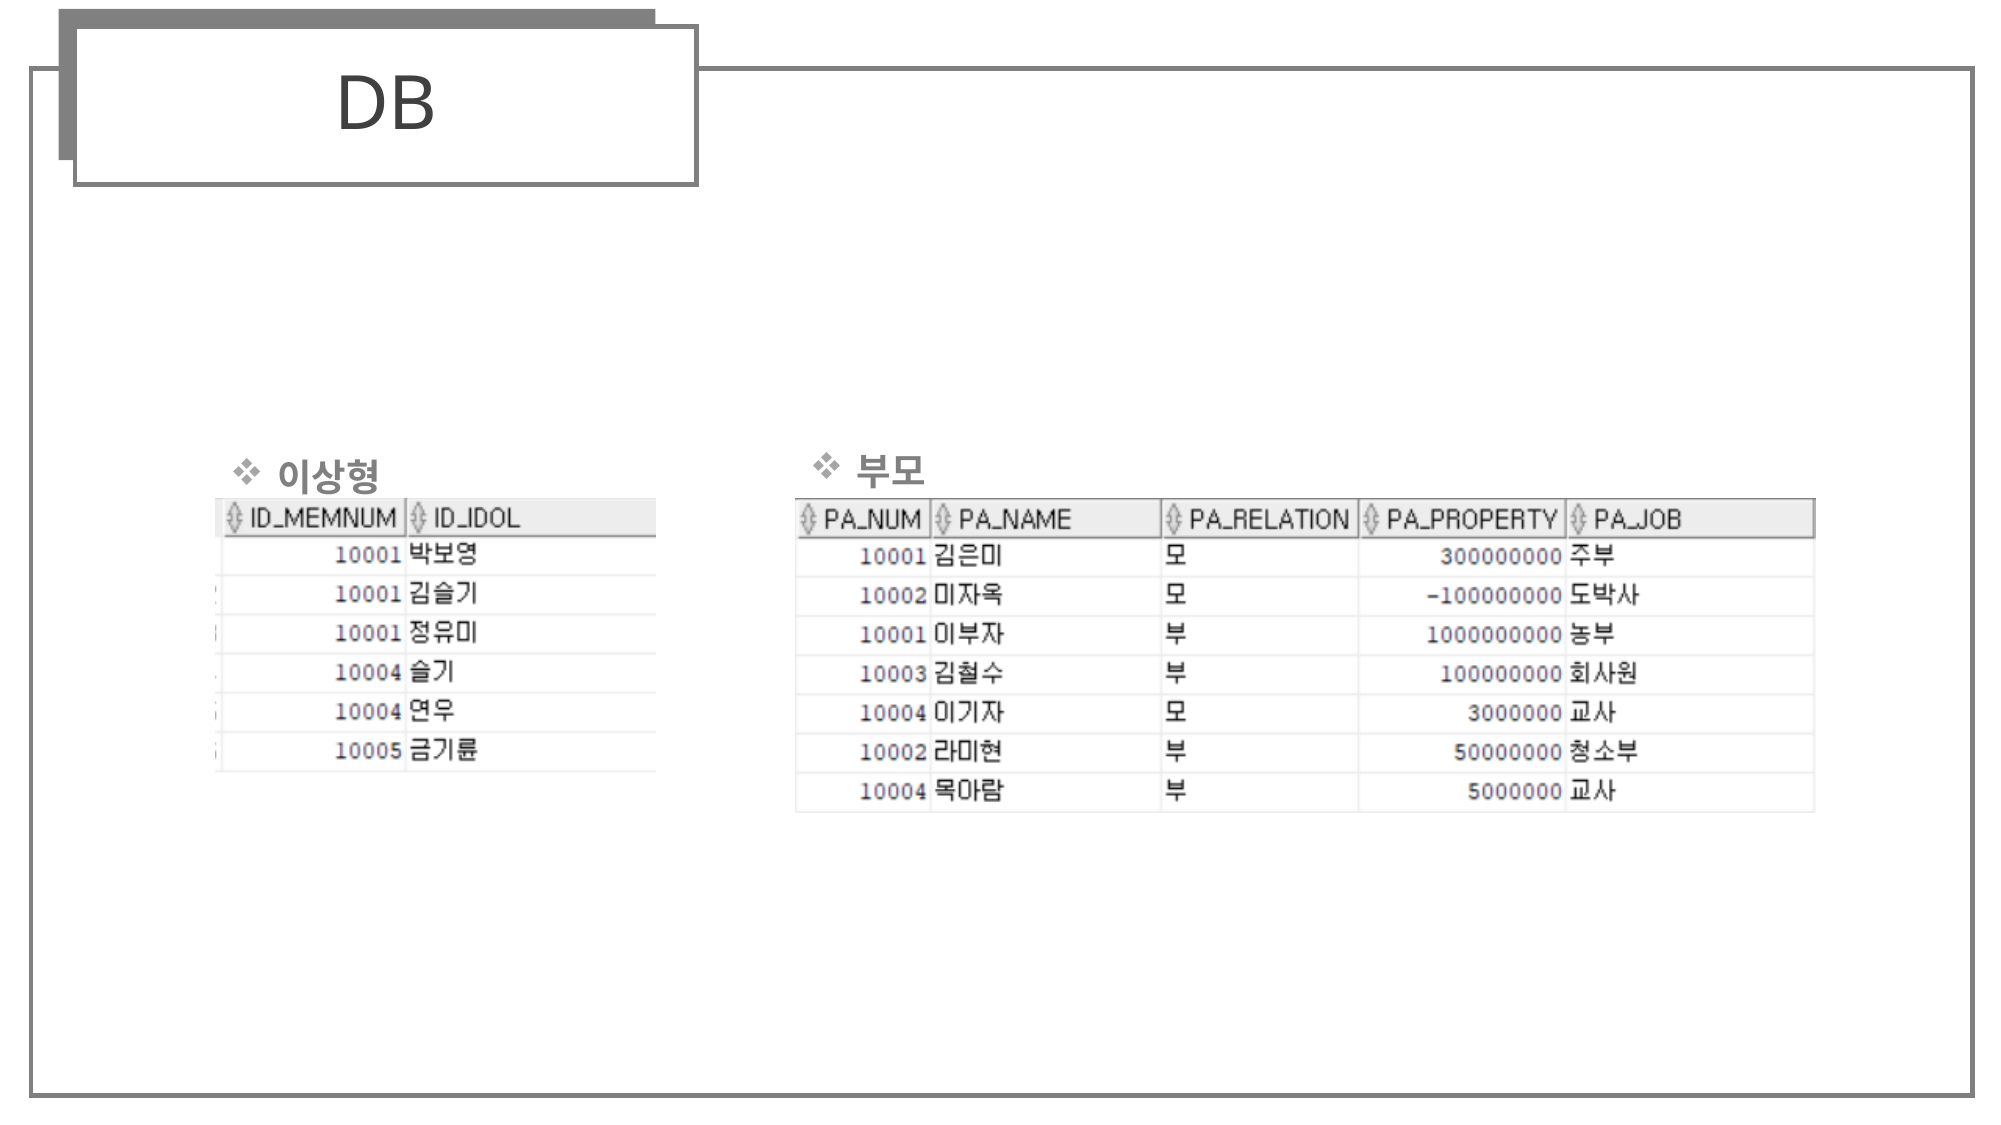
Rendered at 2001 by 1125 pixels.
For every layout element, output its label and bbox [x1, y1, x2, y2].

text_box [30, 8, 1973, 1096]
